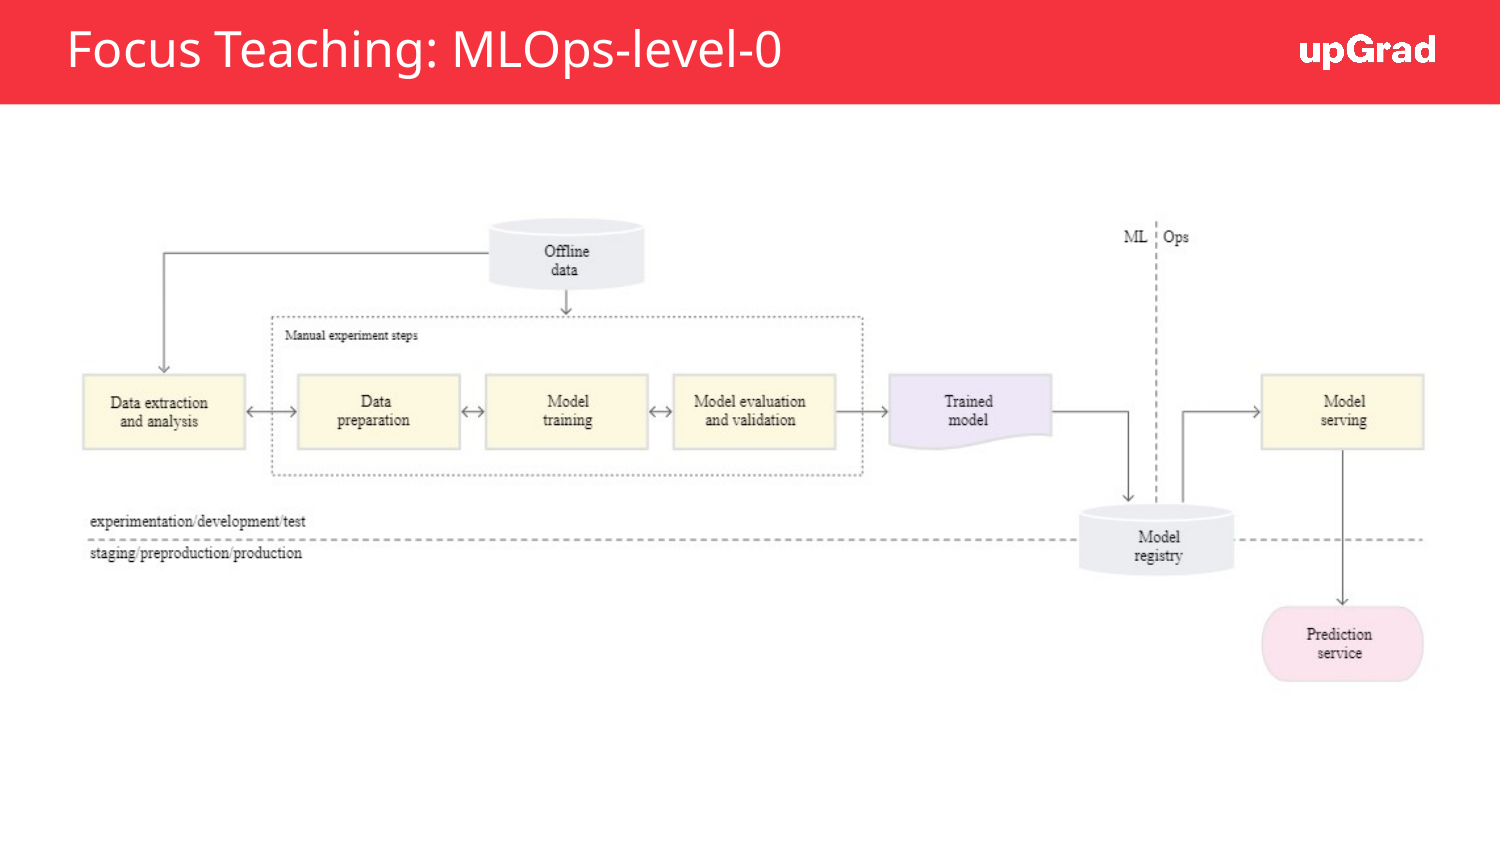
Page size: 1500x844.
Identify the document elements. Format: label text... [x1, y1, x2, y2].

picture [51, 170, 1475, 715]
title Focus Teaching: MLOps-level-0 [51, 20, 881, 83]
picture [1300, 34, 1435, 70]
